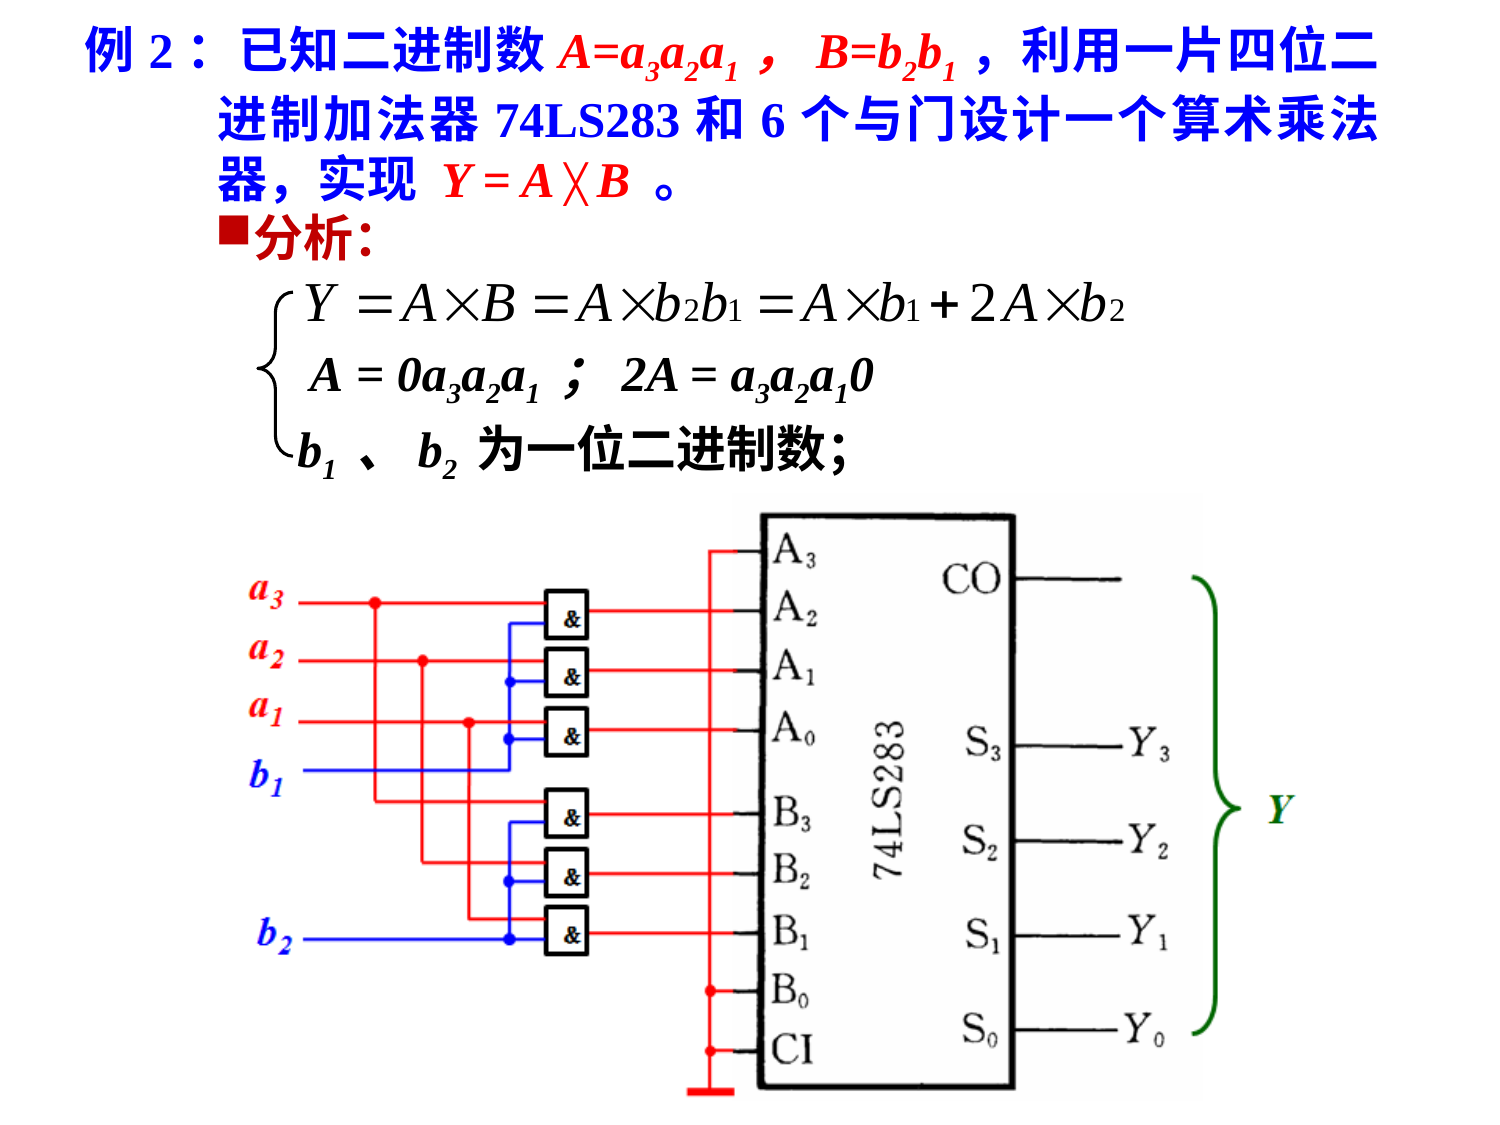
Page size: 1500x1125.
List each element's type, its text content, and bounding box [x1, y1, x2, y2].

picture [222, 491, 1319, 1102]
text_box A = 0a3a2a1 ；2A = a3a2a10 [295, 341, 903, 417]
text_box [257, 291, 294, 457]
text_box b1 、b2 为一位二进制数； [282, 410, 892, 490]
text_box 例2：已知二进制数A=a3a2a1，B=b2b1，利用一片四位二进制加法器74LS283和6个与门设计一个算术乘法器，实现 Y = A ╳ B 。 [70, 11, 1395, 215]
text_box 分析： [200, 199, 419, 274]
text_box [297, 269, 1137, 336]
